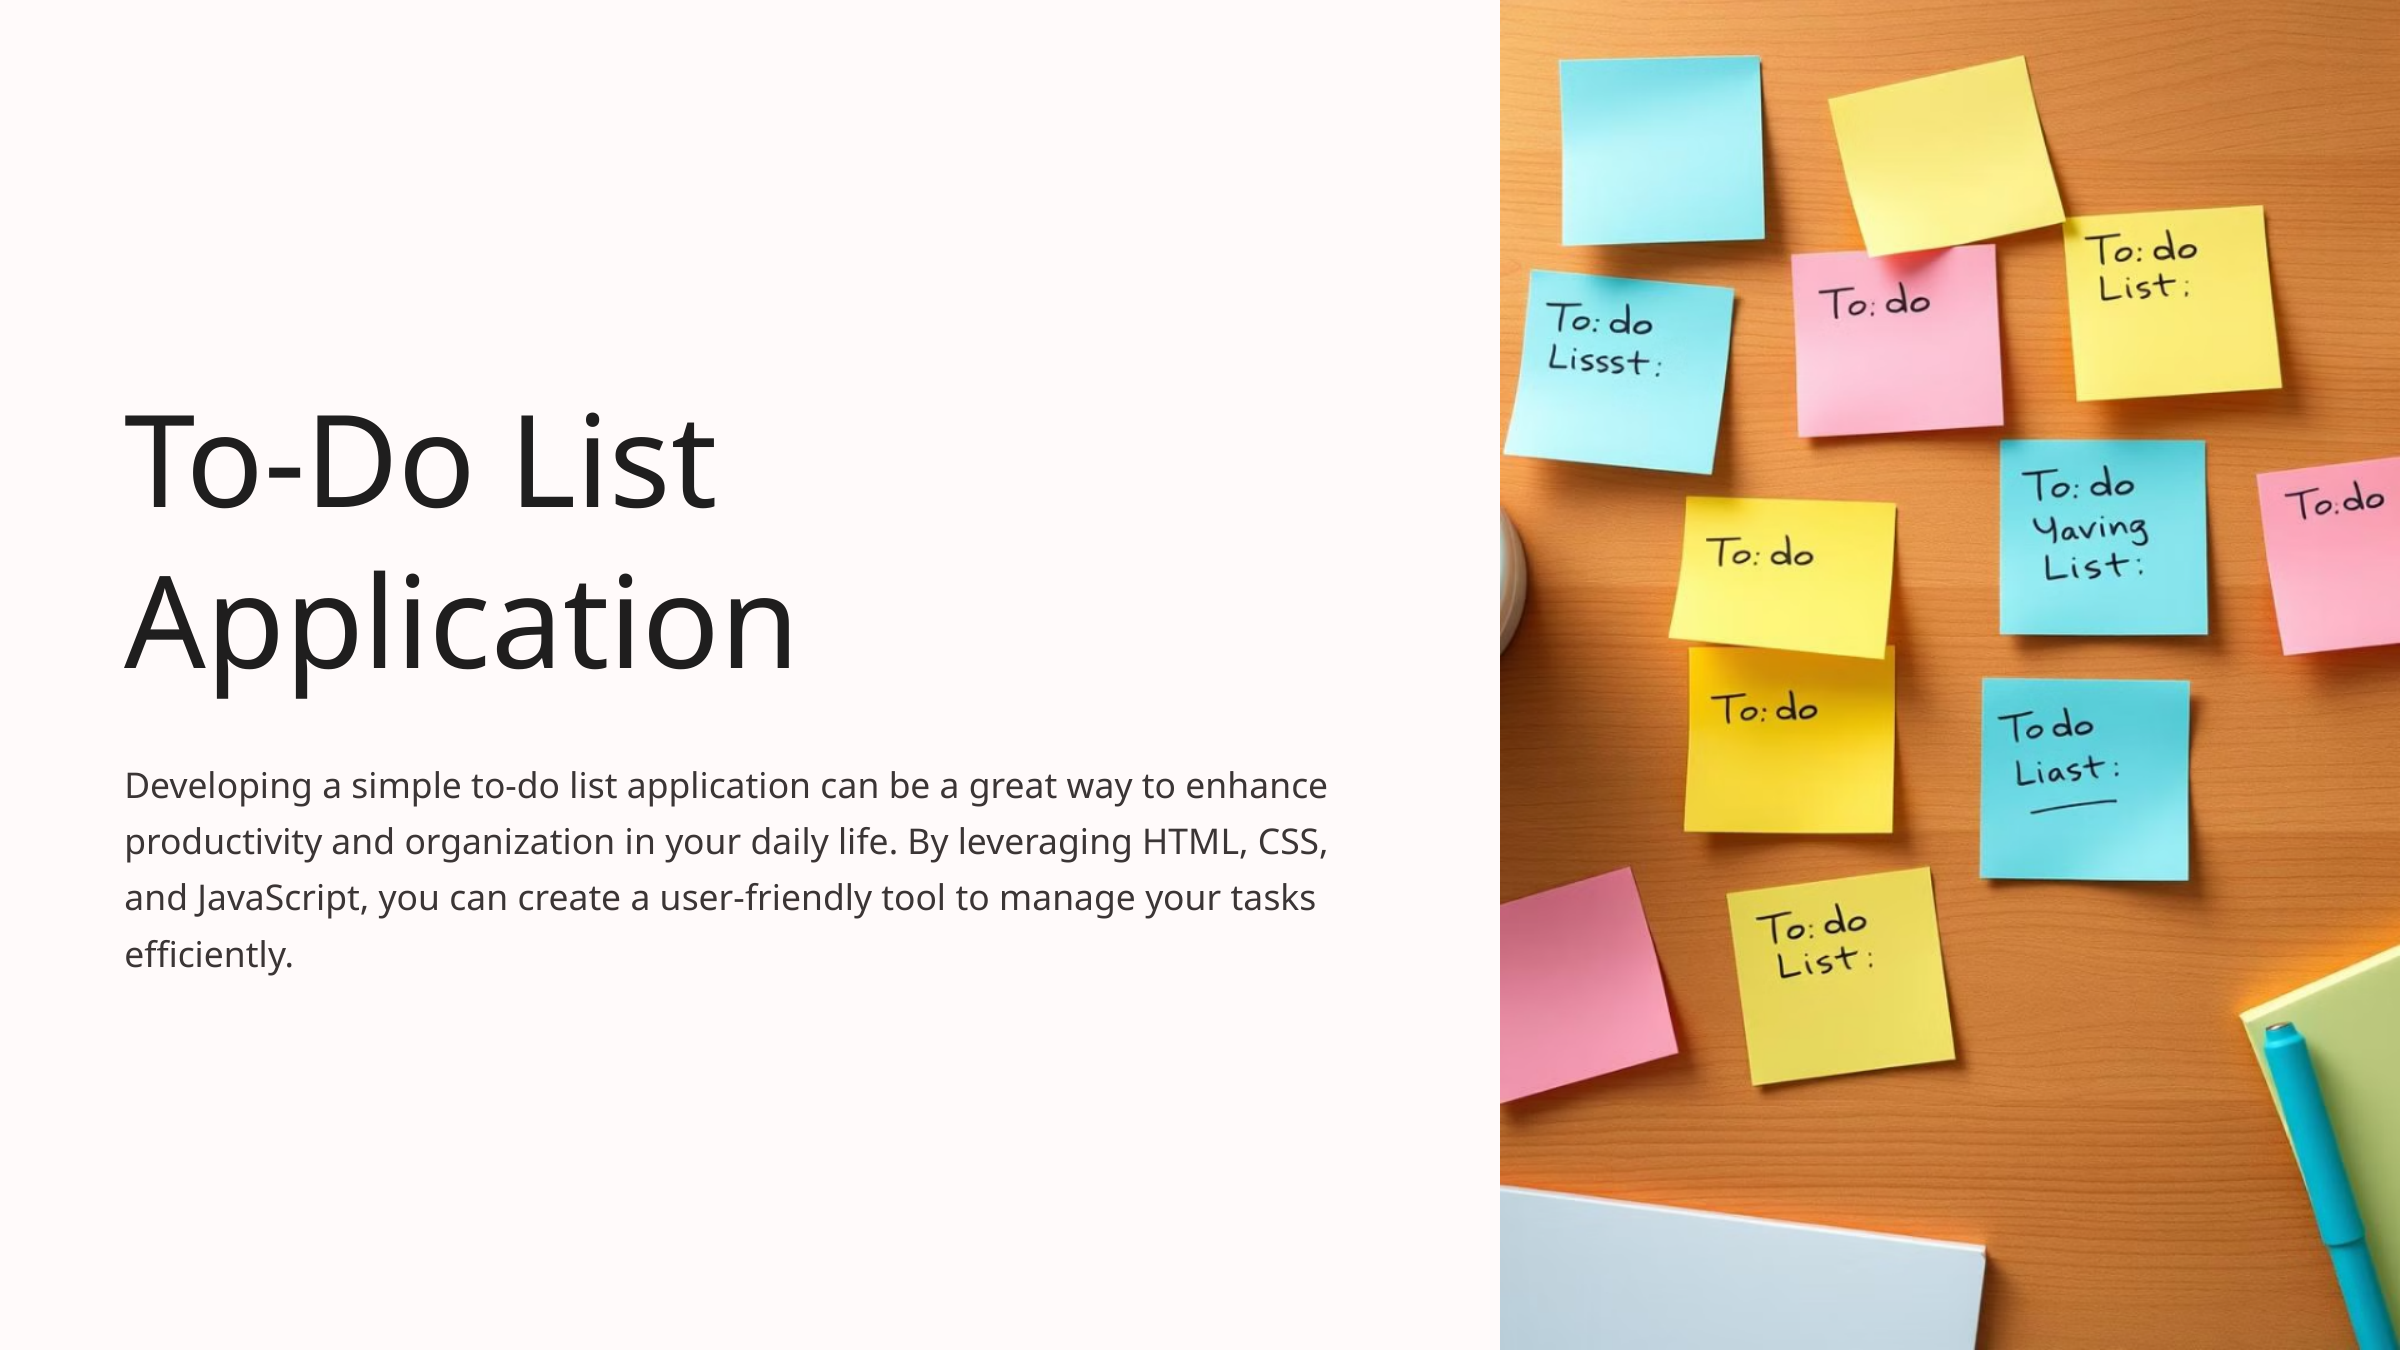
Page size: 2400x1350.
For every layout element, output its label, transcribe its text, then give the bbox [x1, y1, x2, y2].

text_box To-Do List Application [124, 373, 1376, 696]
text_box Developing a simple to-do list application can be a great way to enhance productivity and organization in your daily life. By leveraging HTML, CSS, and JavaScript, you can create a user-friendly tool to manage your tasks efficiently. [124, 749, 1376, 977]
picture [1499, 0, 2400, 1350]
